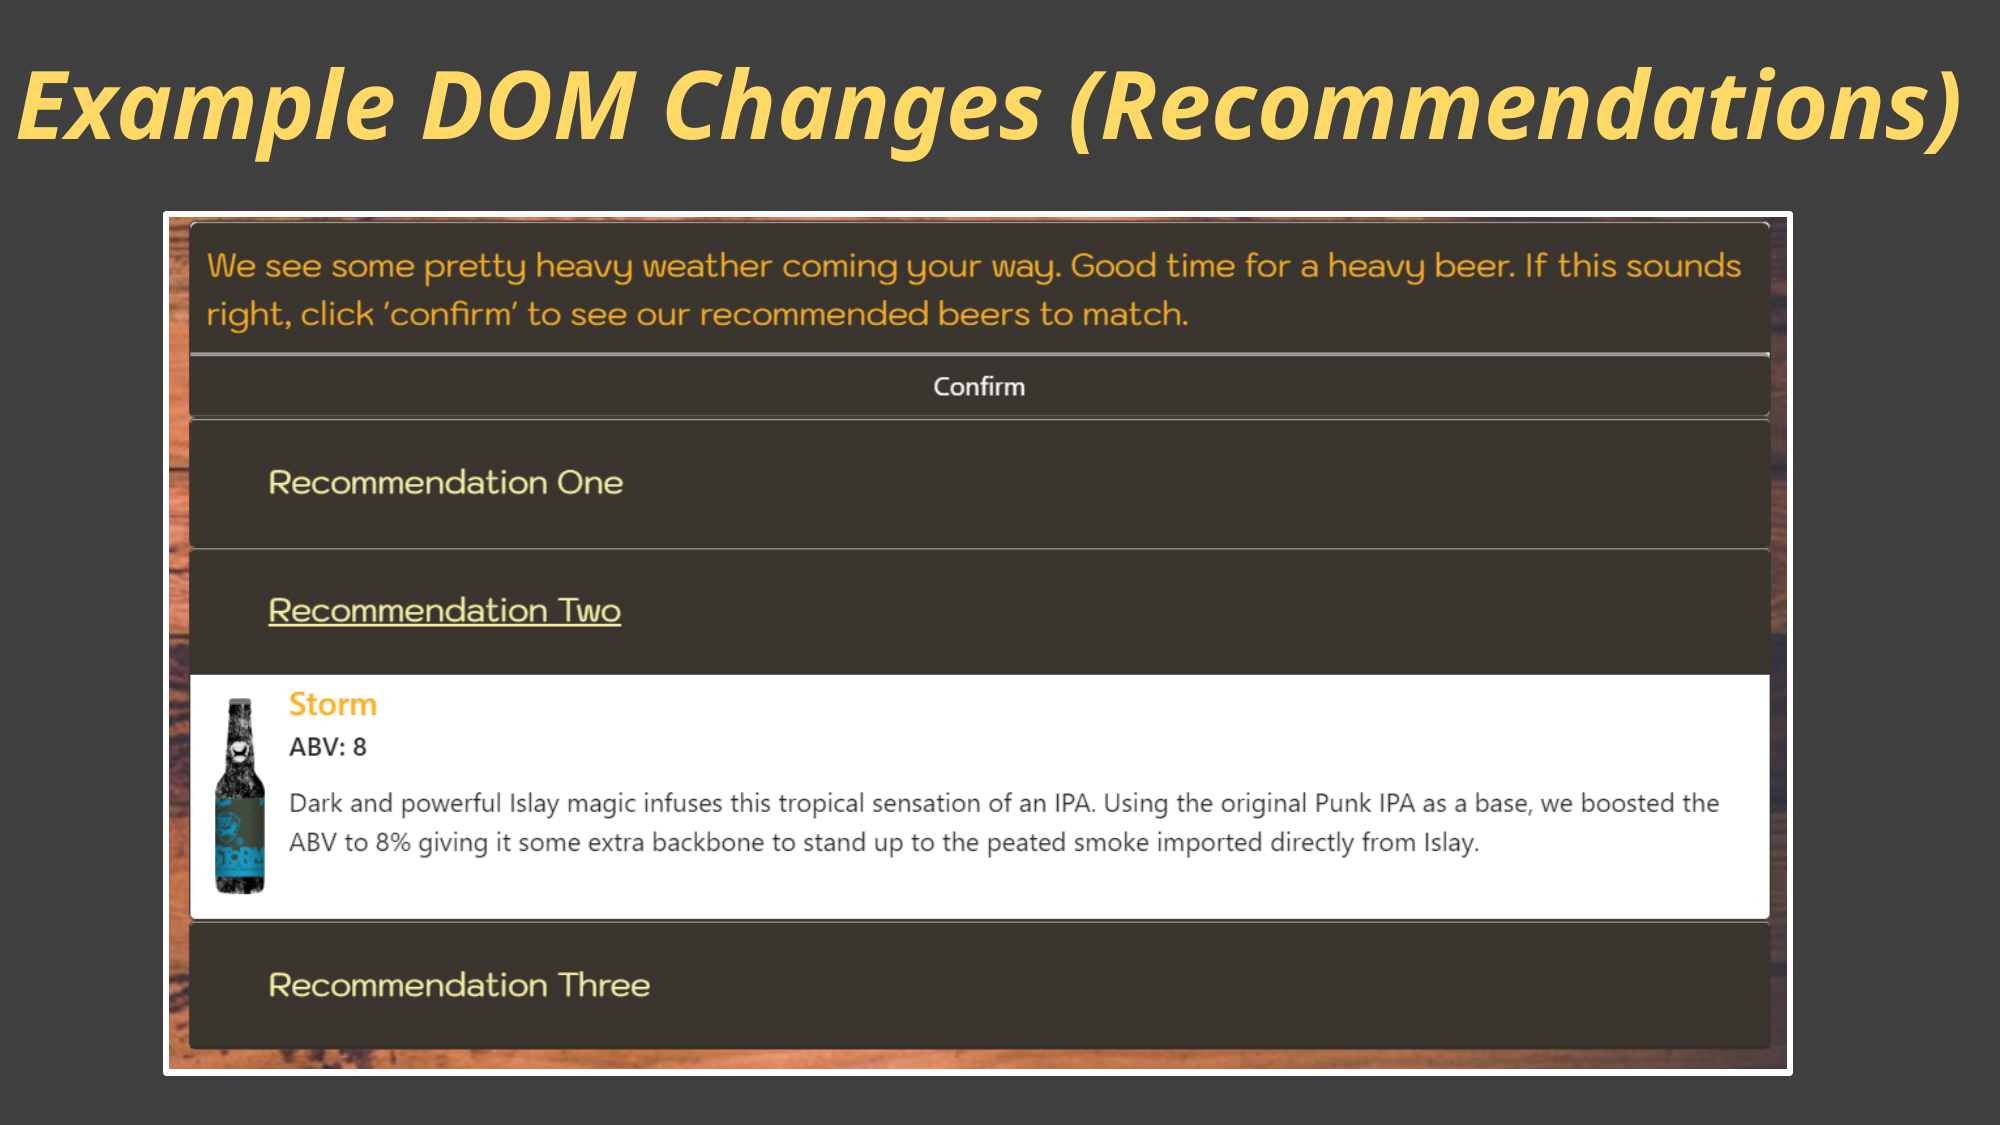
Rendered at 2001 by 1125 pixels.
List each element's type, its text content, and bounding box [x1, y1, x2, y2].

picture [168, 217, 1787, 1070]
title Example DOM Changes (Recommendations) [0, 0, 2000, 218]
